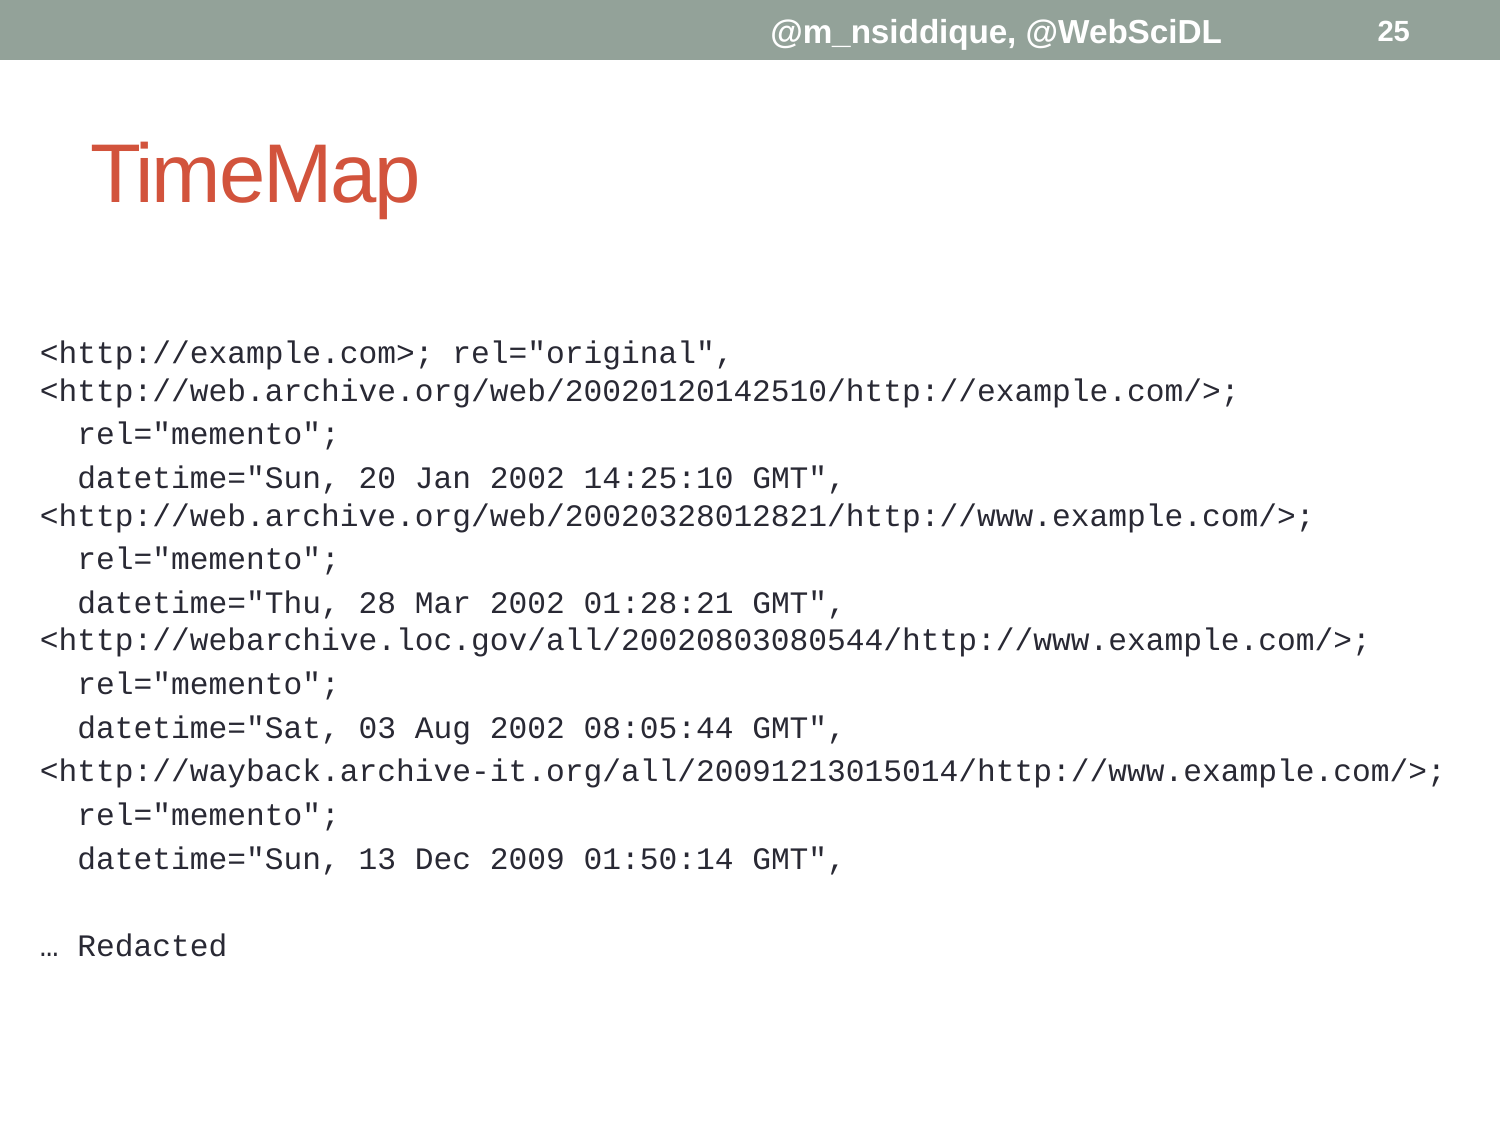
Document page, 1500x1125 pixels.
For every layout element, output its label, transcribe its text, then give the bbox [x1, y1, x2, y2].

list <http://example.com>; rel="original", <http://web.archive.org/web/20020120142510/http://example.com/>; rel="memento"; datetime="Sun, 20 Jan 2002 14:25:10 GMT", <http://web.archive.org/web/20020328012821/http://www.example.com/>; rel="memento"; datetime="Thu, 28 Mar 2002 01:28:21 GMT", <http://webarchive.loc.gov/all/20020803080544/http://www.example.com/>; rel="memento"; datetime="Sat, 03 Aug 2002 08:05:44 GMT", <http://wayback.archive-it.org/all/20091213015014/http://www.example.com/>; rel="memento"; datetime="Sun, 13 Dec 2009 01:50:14 GMT", … Redacted [24, 324, 1475, 1063]
slide_number 25 [1250, 3, 1425, 57]
footer @m_nsiddique, @WebSciDL [562, 3, 1238, 57]
title TimeMap [75, 87, 1425, 250]
